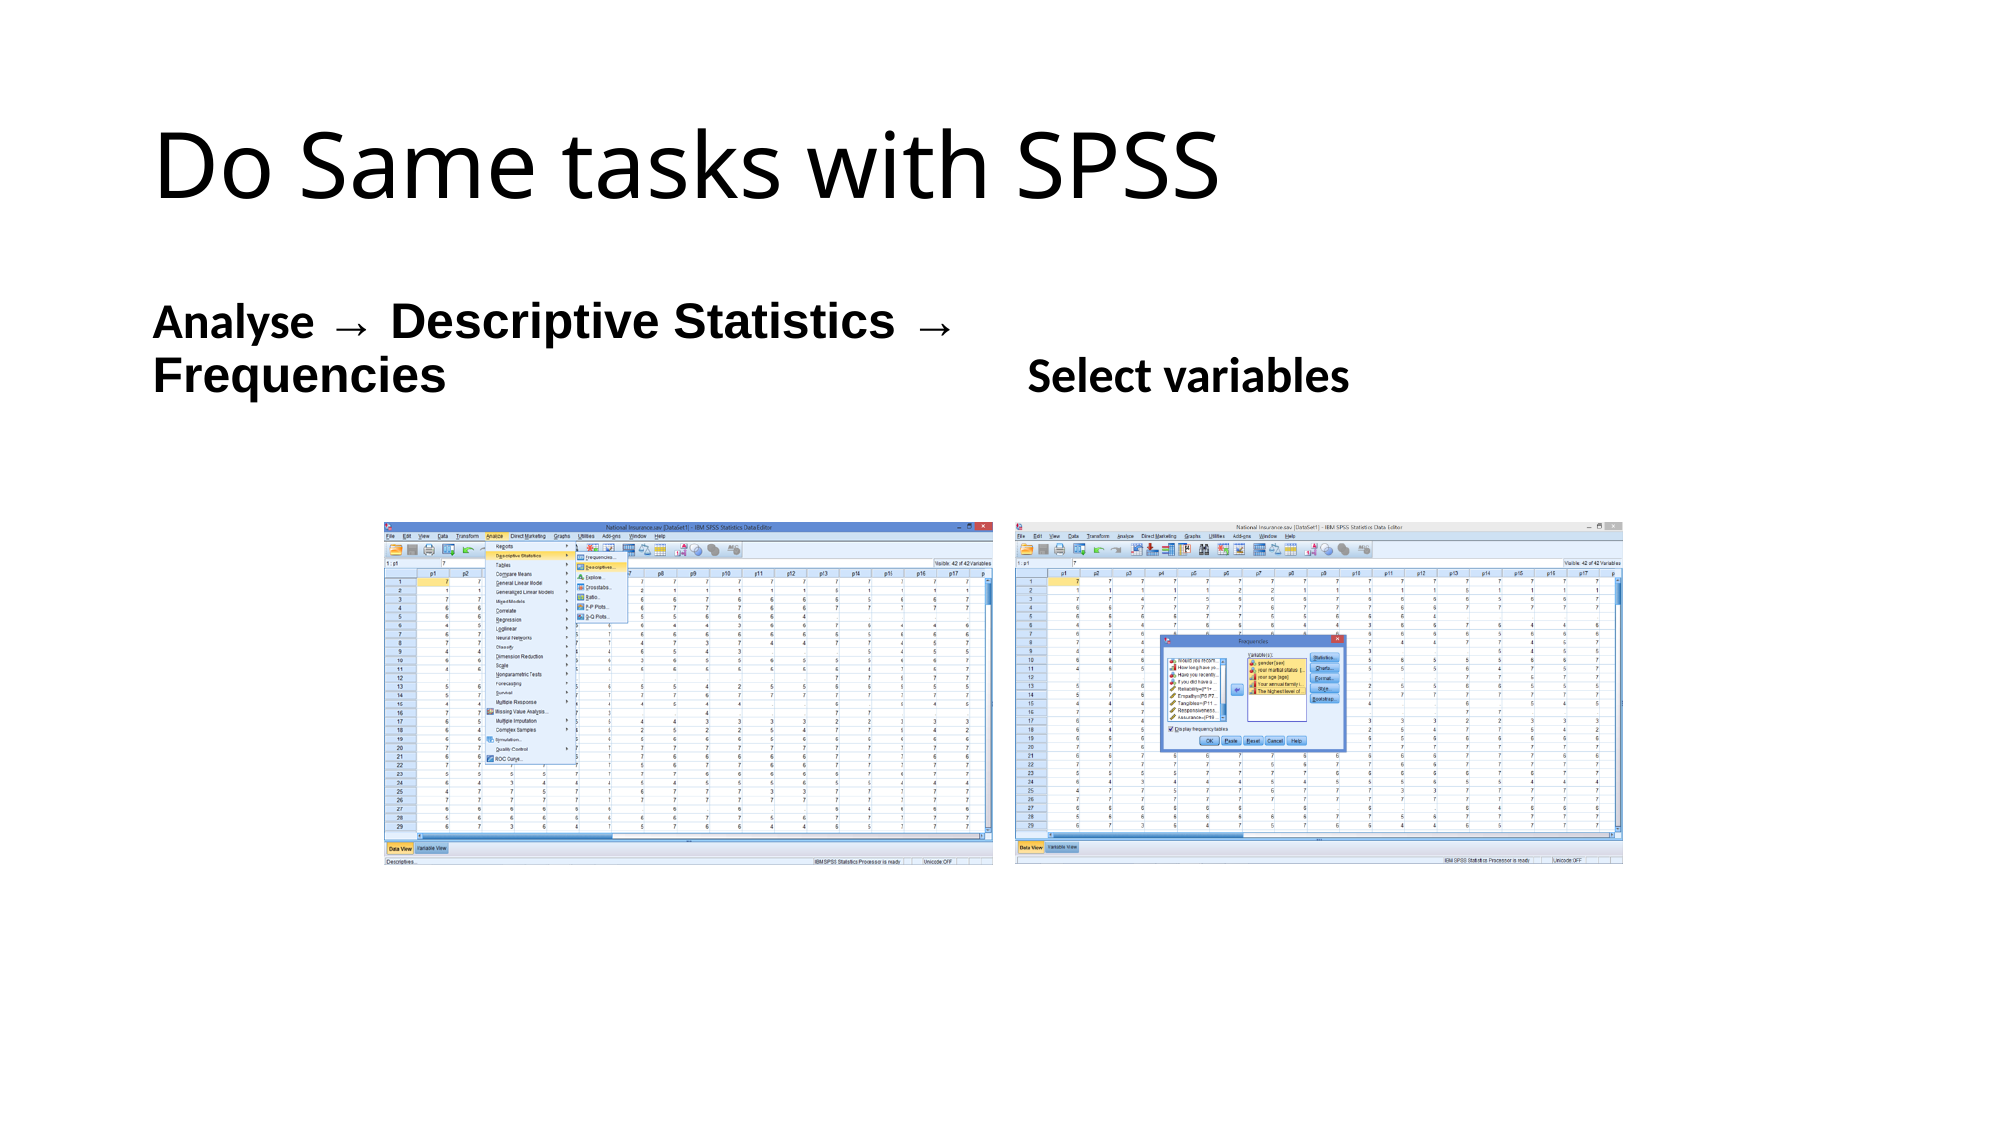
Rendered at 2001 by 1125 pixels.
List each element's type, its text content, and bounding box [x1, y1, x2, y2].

list Select variables [1012, 275, 1863, 411]
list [384, 522, 993, 865]
title Do Same tasks with SPSS [137, 59, 1863, 278]
list Analyse → Descriptive Statistics → Frequencies [137, 275, 984, 411]
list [1015, 522, 1623, 864]
